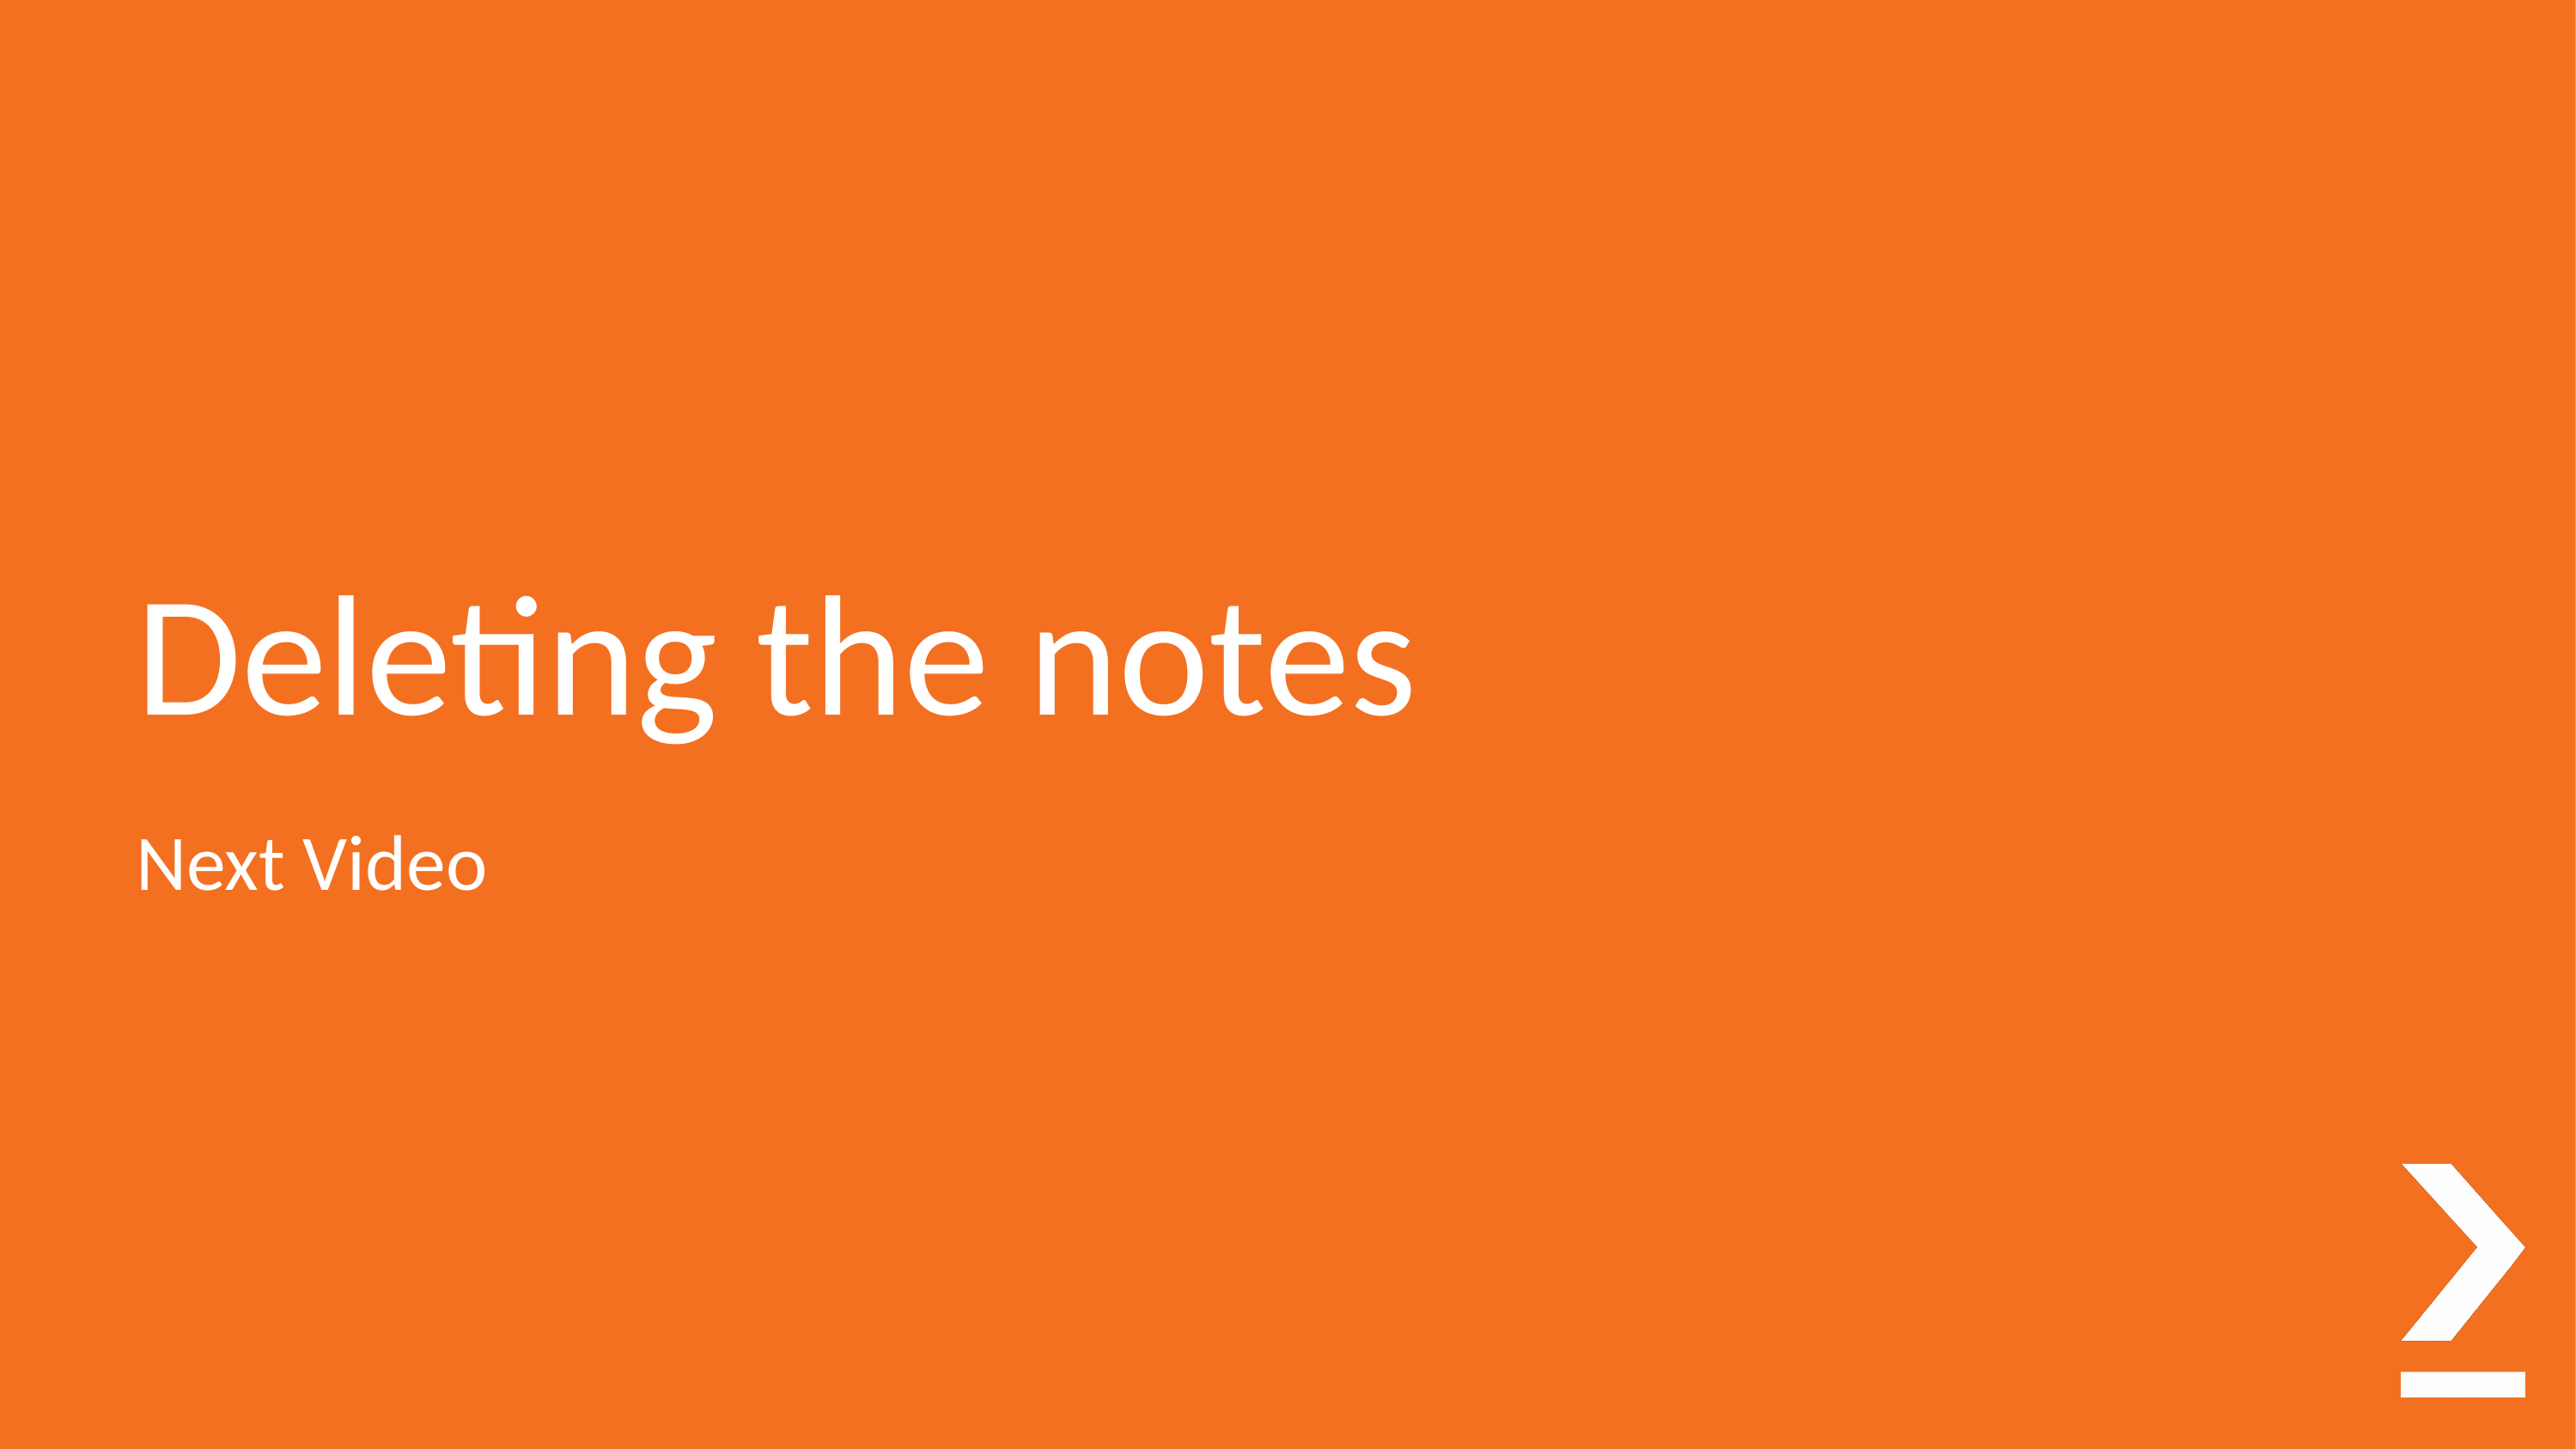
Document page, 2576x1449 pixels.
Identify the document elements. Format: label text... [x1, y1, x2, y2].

picture [2401, 1164, 2525, 1397]
title Deleting the notes [110, 512, 2427, 776]
subtitle Next Video [110, 785, 2427, 908]
